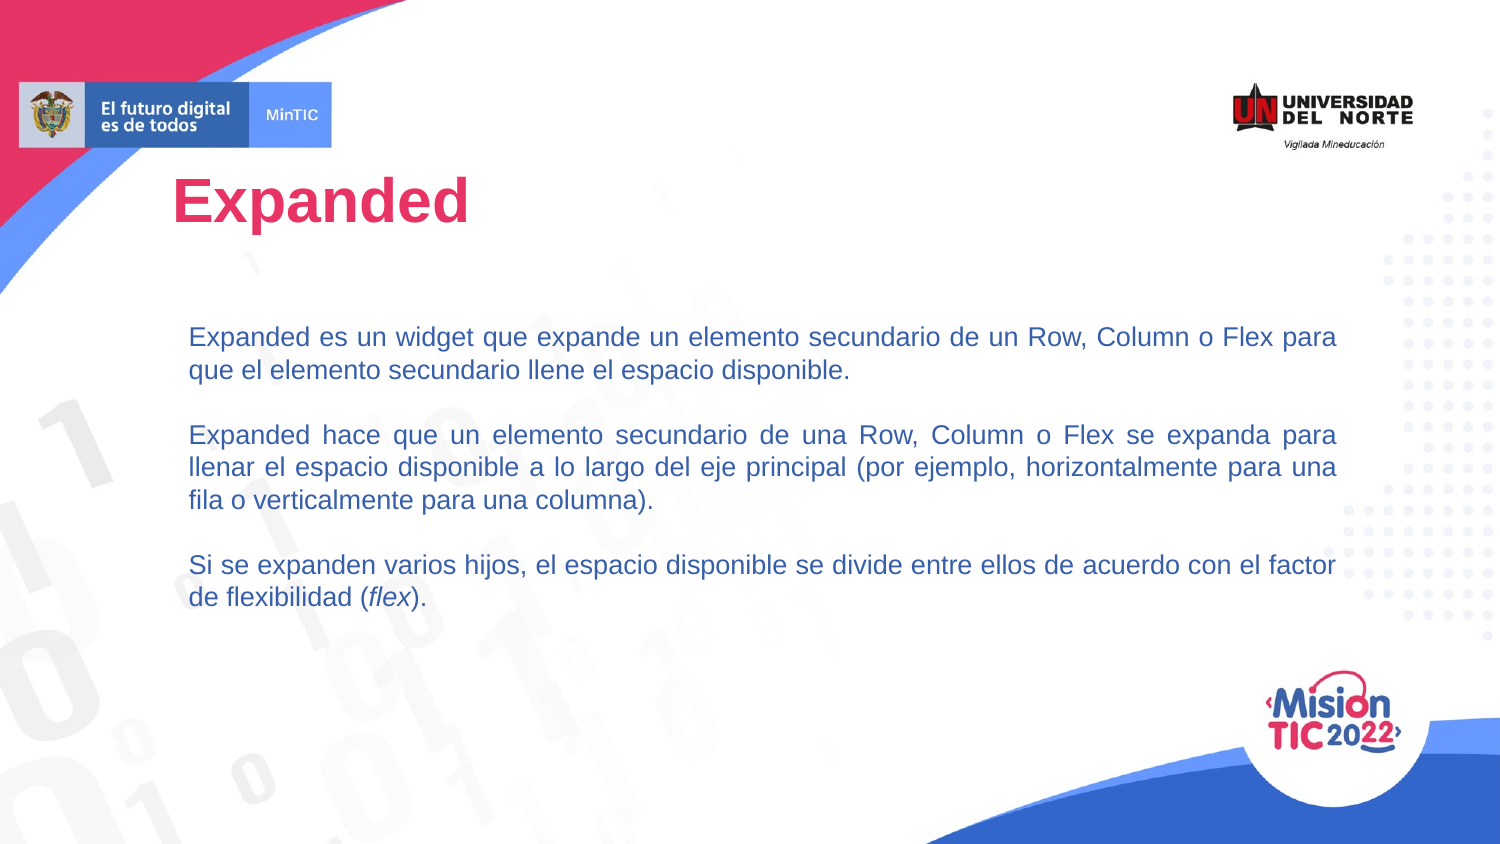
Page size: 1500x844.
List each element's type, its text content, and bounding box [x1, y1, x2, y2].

text_box Expanded es un widget que expande un elemento secundario de un Row, Column o Flex para que el elemento secundario llene el espacio disponible. Expanded hace que un elemento secundario de una Row, Column o Flex se expanda para llenar el espacio disponible a lo largo del eje principal (por ejemplo, horizontalmente para una fila o verticalmente para una columna). Si se expanden varios hijos, el espacio disponible se divide entre ellos de acuerdo con el factor de flexibilidad (flex). [173, 304, 1351, 627]
text_box Expanded [143, 126, 1382, 305]
picture [0, 0, 1500, 844]
